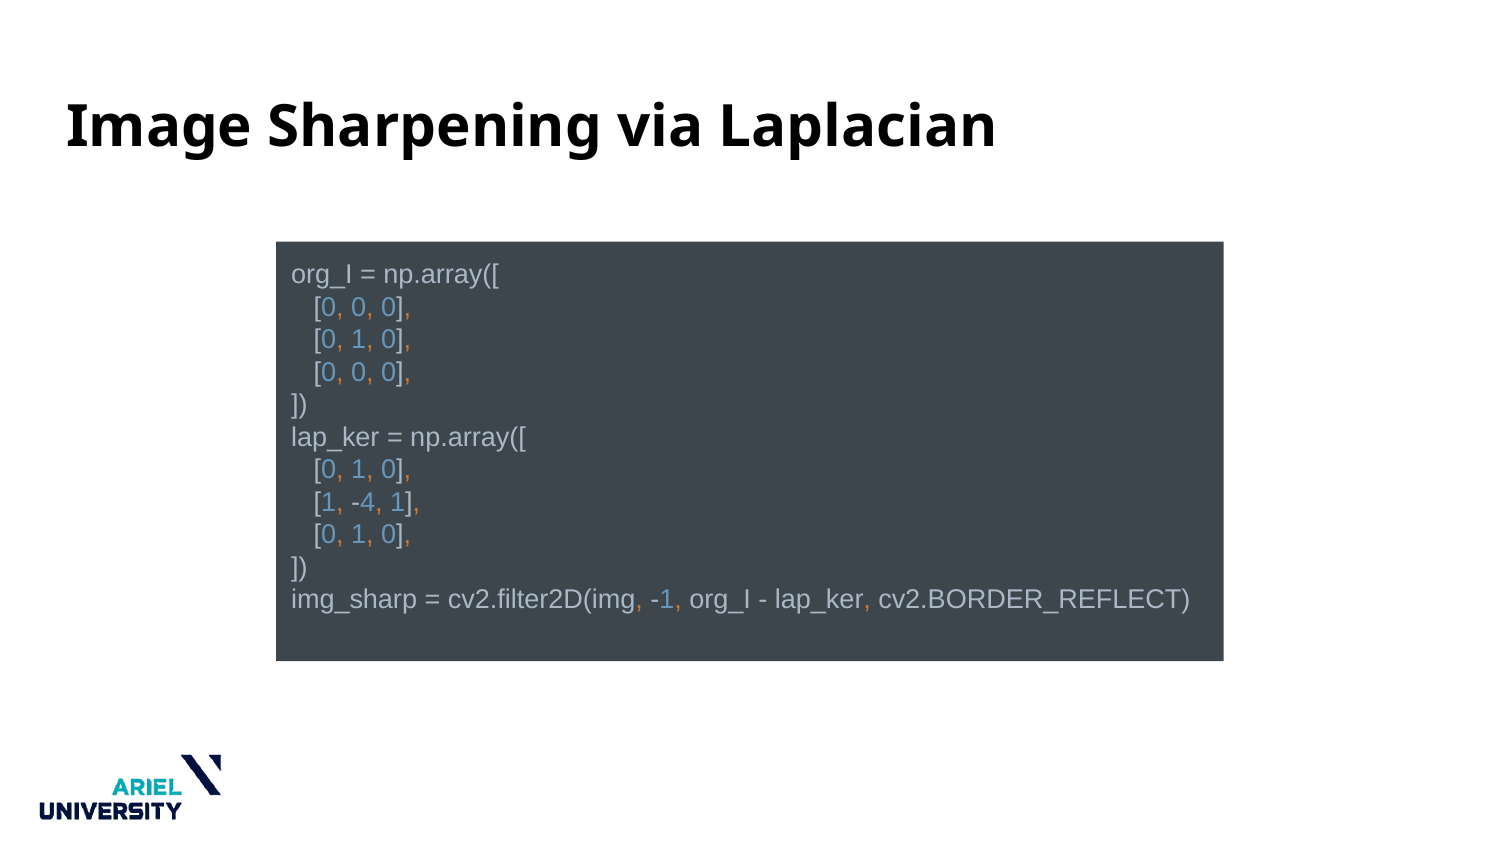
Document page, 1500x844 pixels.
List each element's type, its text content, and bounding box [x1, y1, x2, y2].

text_box org_I = np.array([ [0, 0, 0], [0, 1, 0], [0, 0, 0], ]) lap_ker = np.array([ [0, 1, 0], [1, -4, 1], [0, 1, 0], ]) img_sharp = cv2.filter2D(img, -1, org_I - lap_ker, cv2.BORDER_REFLECT) [276, 241, 1224, 662]
title Image Sharpening via Laplacian [51, 72, 1449, 167]
picture [14, 743, 246, 830]
